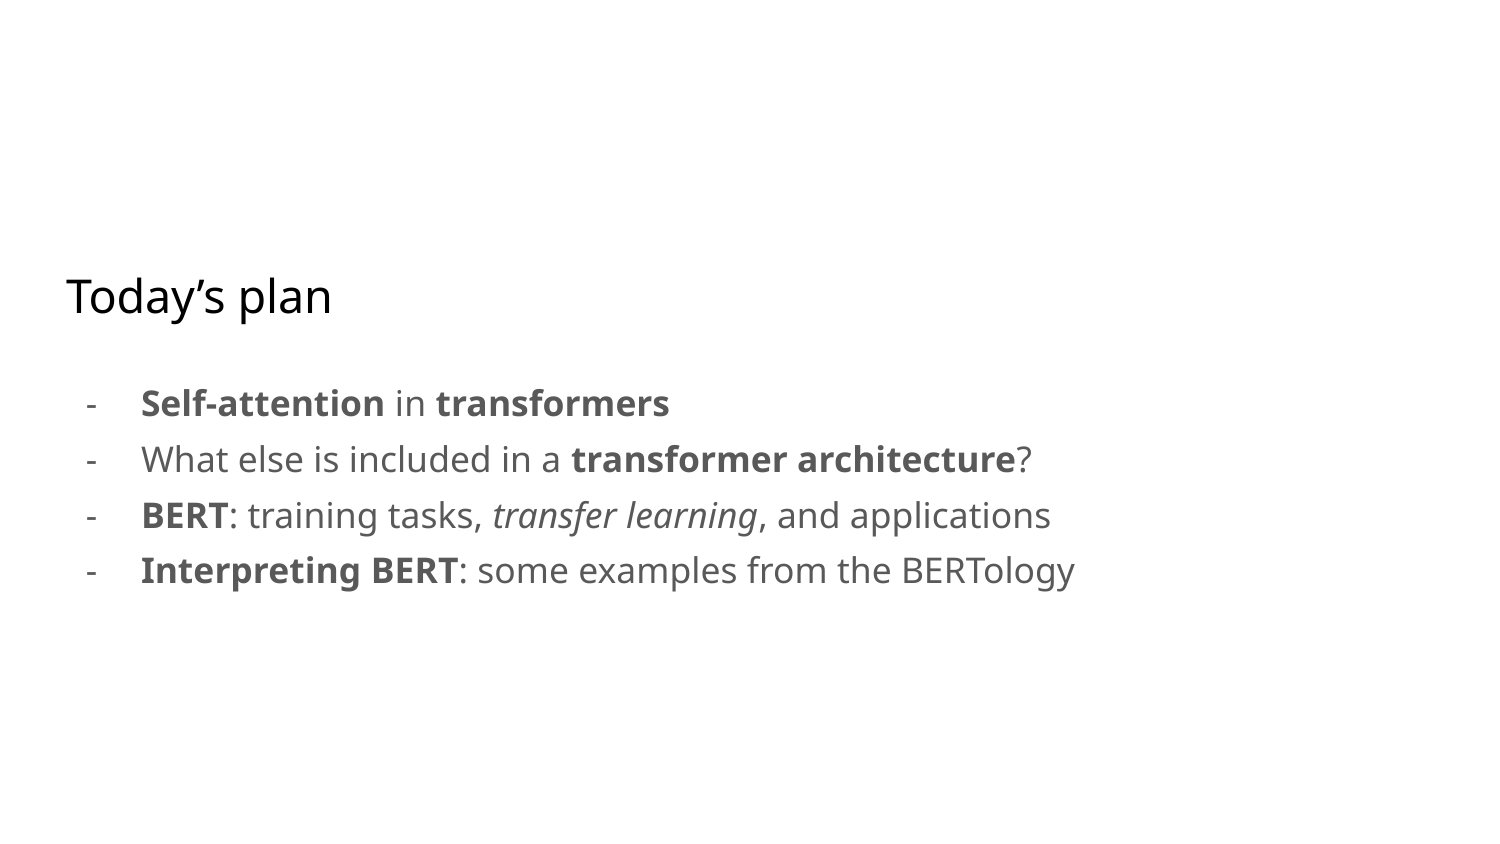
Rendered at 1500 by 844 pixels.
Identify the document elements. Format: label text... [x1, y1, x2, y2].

list Self-attention in transformers What else is included in a transformer architecture? BERT: training tasks, transfer learning, and applications Interpreting BERT: some examples from the BERTology [51, 356, 1449, 844]
title Today’s plan [51, 248, 1449, 343]
